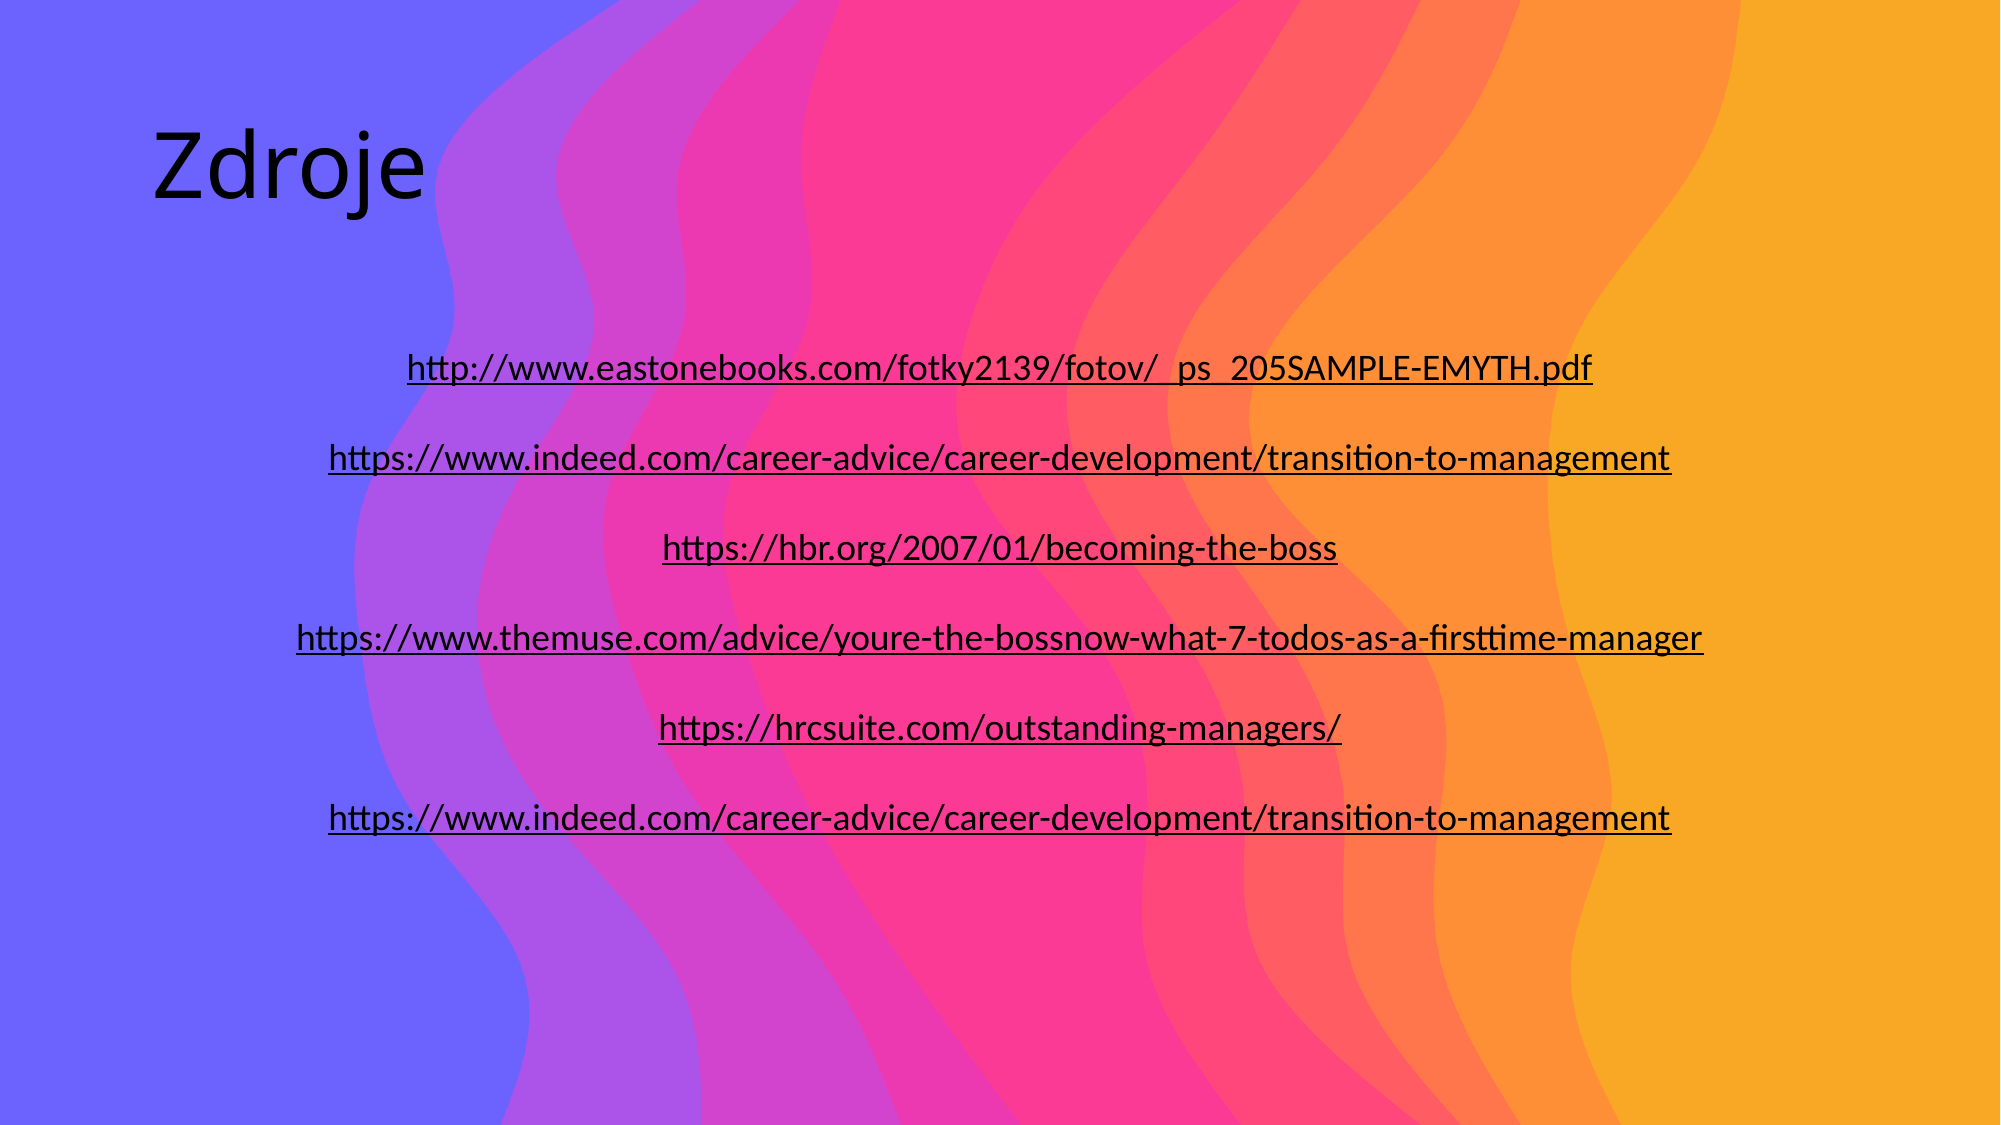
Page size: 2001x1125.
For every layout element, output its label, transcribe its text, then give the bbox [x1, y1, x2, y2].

picture [0, 0, 2001, 1125]
title Zdroje [137, 59, 1863, 278]
text_box http://www.eastonebooks.com/fotky2139/fotov/_ps_205SAMPLE-EMYTH.pdf https://www.indeed.com/career-advice/career-development/transition-to-management https://hbr.org/2007/01/becoming-the-boss https://www.themuse.com/advice/youre-the-bossnow-what-7-todos-as-a-firsttime-manager https://hrcsuite.com/outstanding-managers/ https://www.indeed.com/career-advice/career-development/transition-to-management [0, 335, 2000, 846]
